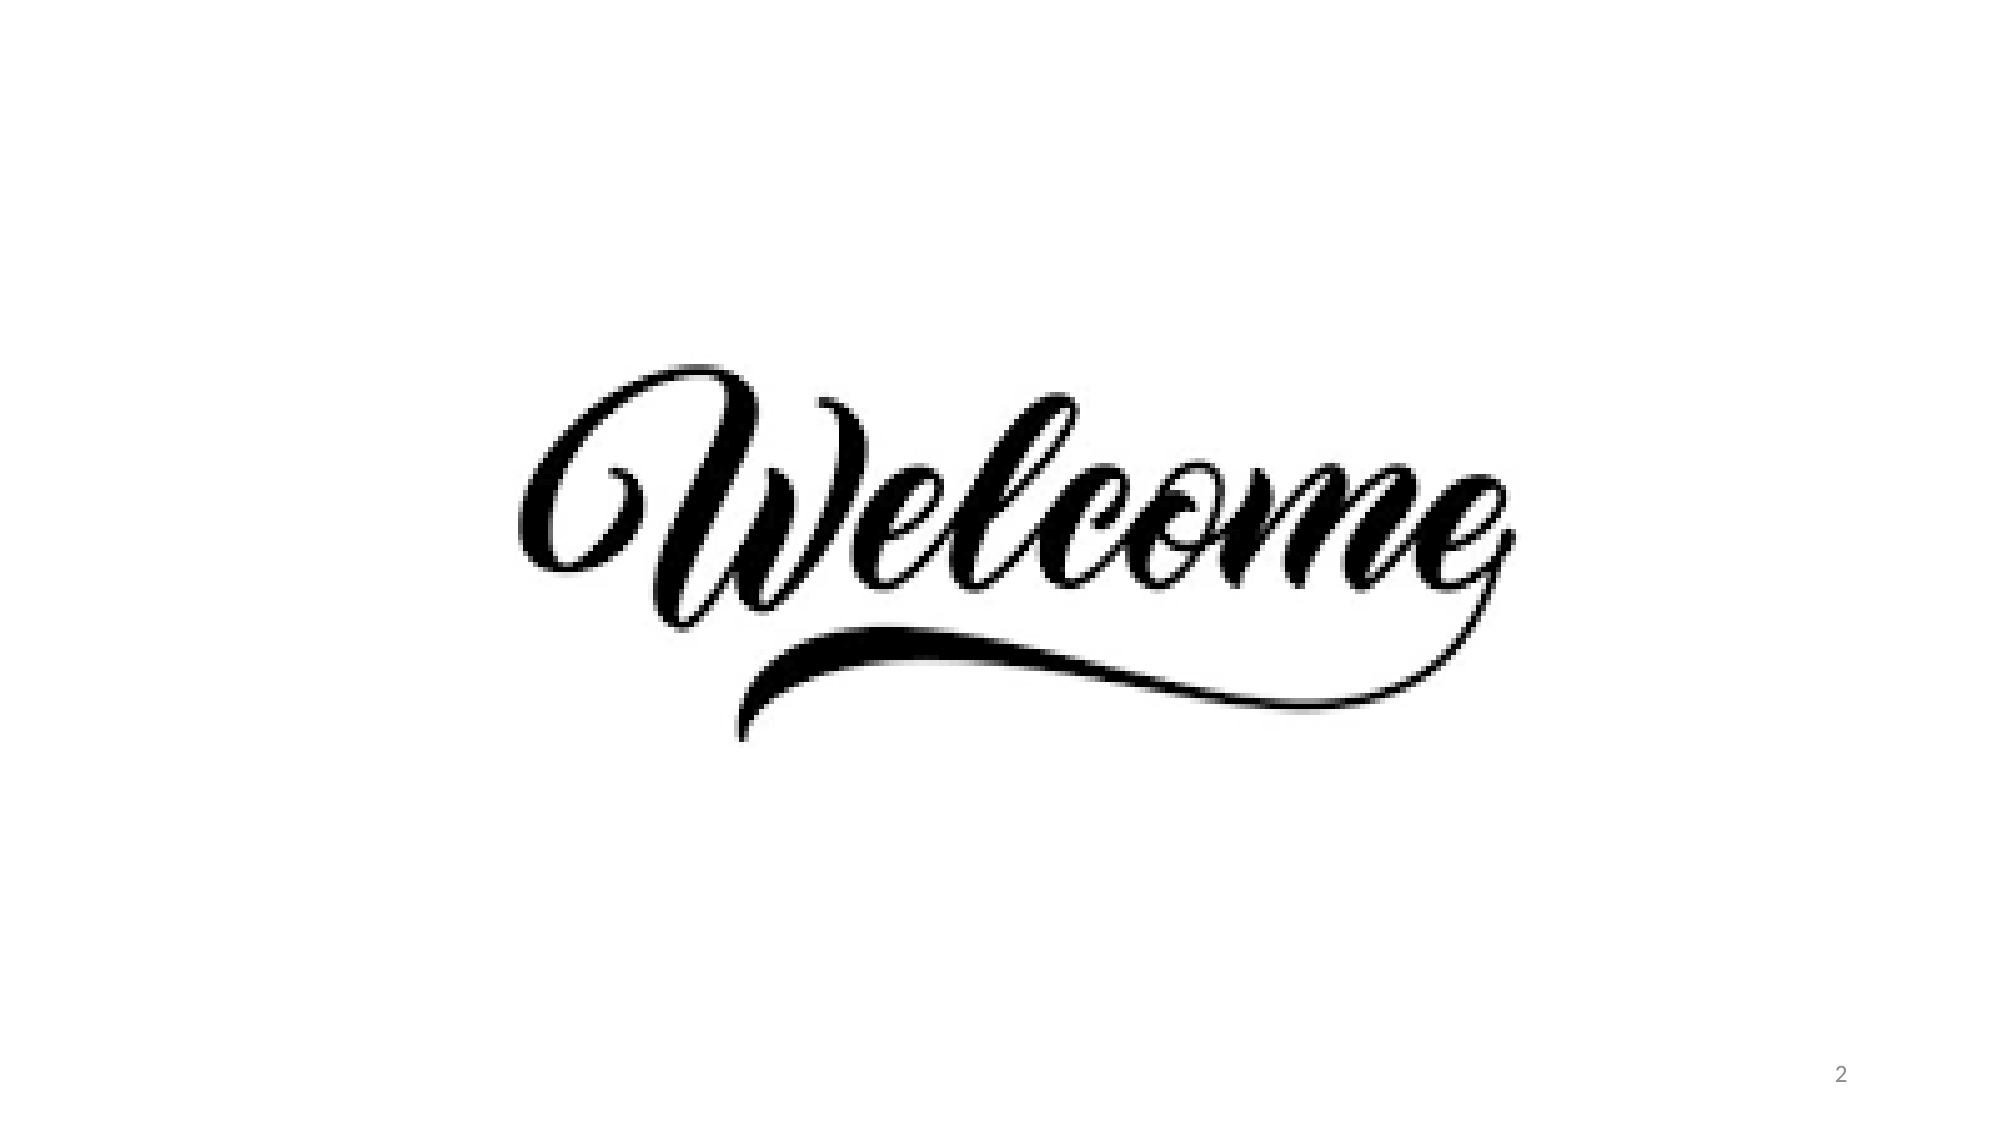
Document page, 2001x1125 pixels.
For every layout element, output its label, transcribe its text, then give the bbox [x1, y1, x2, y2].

slide_number 2 [1412, 1042, 1863, 1103]
picture [308, 42, 1767, 989]
